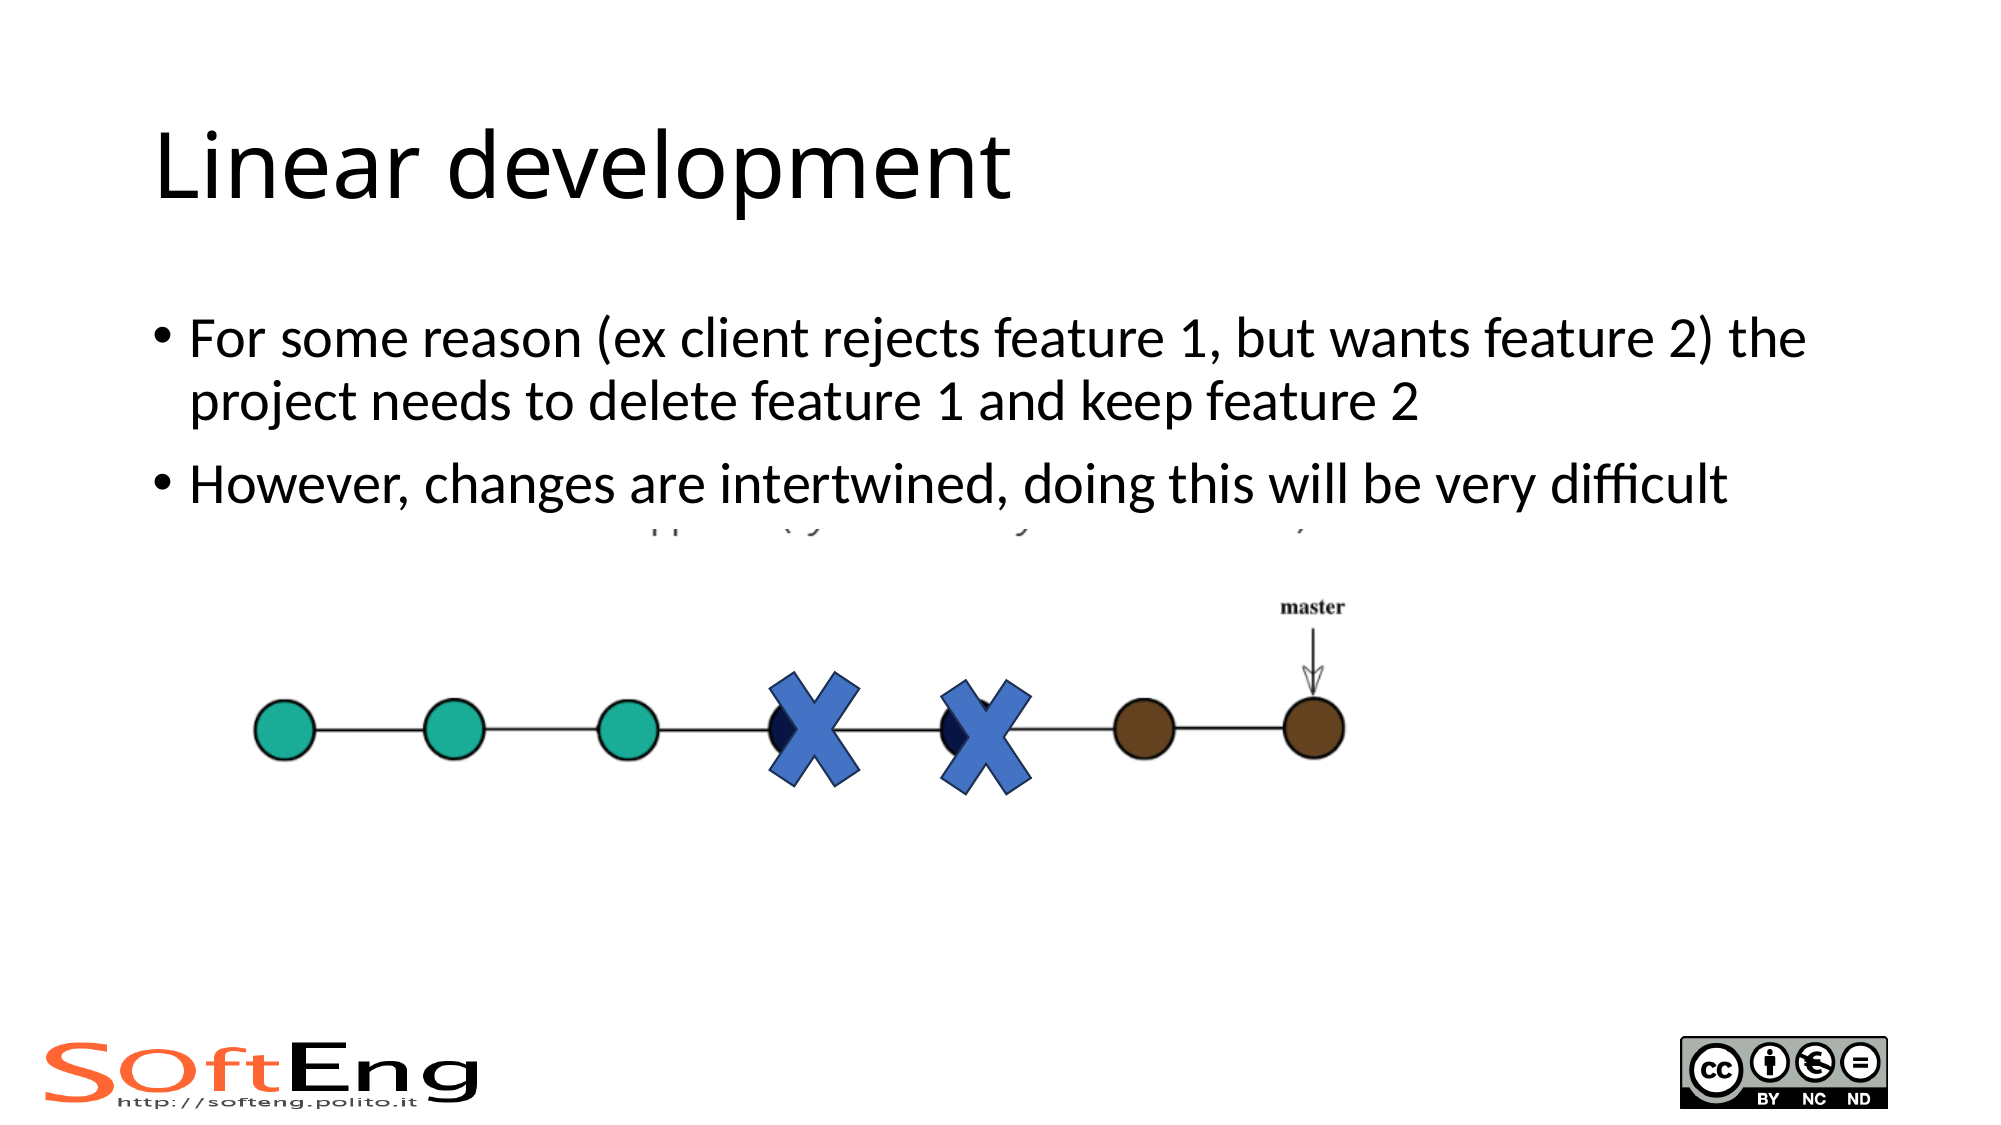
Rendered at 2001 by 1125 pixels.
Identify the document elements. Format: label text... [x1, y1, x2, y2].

picture [37, 1026, 488, 1119]
list For some reason (ex client rejects feature 1, but wants feature 2) the project needs to delete feature 1 and keep feature 2 However, changes are intertwined, doing this will be very difficult [137, 299, 1863, 1014]
picture [210, 529, 1394, 824]
title Linear development [137, 59, 1863, 278]
picture [1680, 1036, 1888, 1109]
